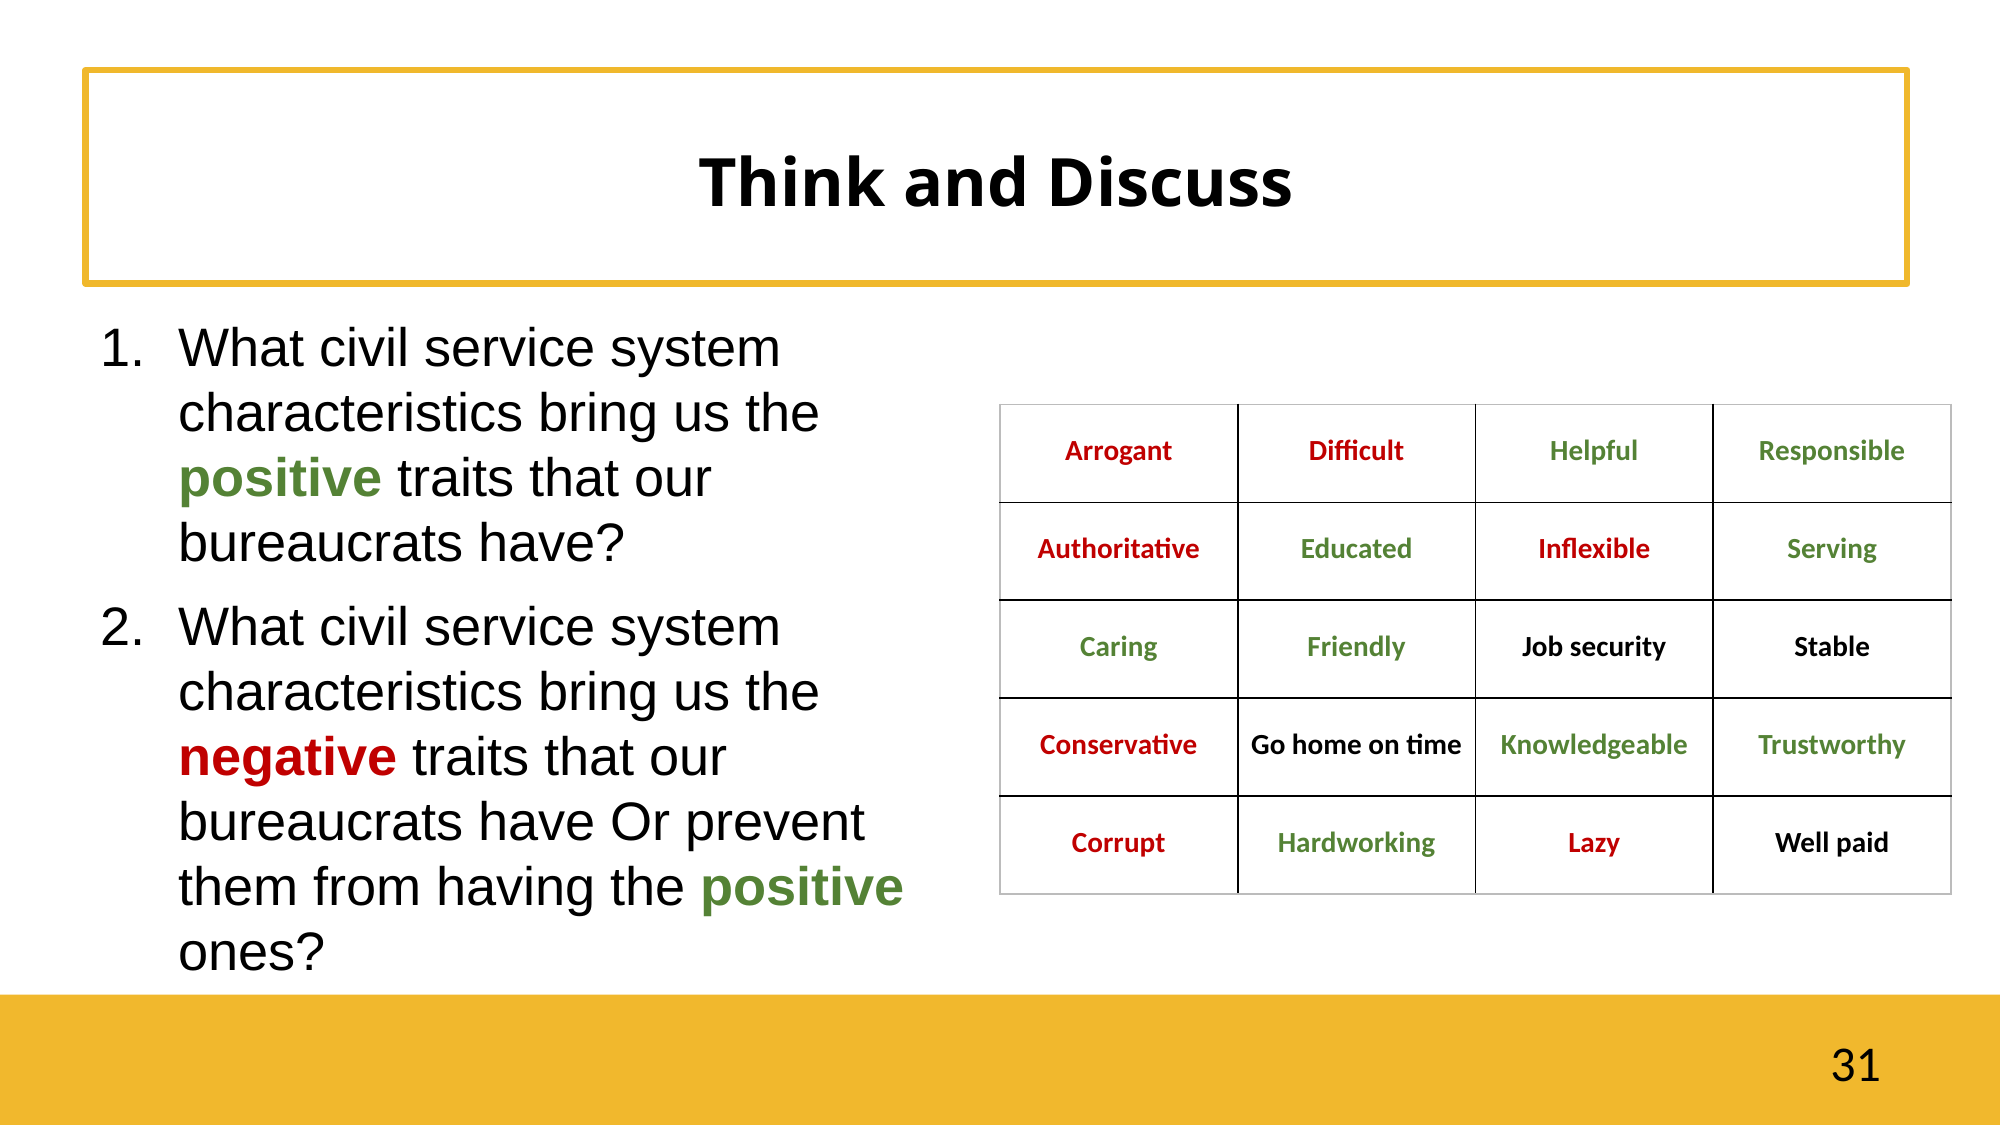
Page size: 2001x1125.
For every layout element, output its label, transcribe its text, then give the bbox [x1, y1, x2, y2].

table_cell Corrupt [1001, 797, 1237, 893]
table_cell Go home on time [1239, 699, 1475, 795]
table_header Responsible [1714, 405, 1950, 502]
table_header Difficult [1239, 405, 1475, 502]
list What civil service system characteristics bring us the positive traits that our bureaucrats have? What civil service system characteristics bring us the negative traits that our bureaucrats have Or prevent them from having the positive ones? [85, 305, 963, 994]
table_cell Serving [1714, 503, 1950, 599]
table_cell Knowledgeable [1476, 699, 1712, 795]
table_cell Caring [1001, 601, 1237, 697]
table_cell Hardworking [1239, 797, 1475, 893]
table_cell Conservative [1001, 699, 1237, 795]
table_header Helpful [1476, 405, 1712, 502]
table_cell Educated [1239, 503, 1475, 599]
table_cell Lazy [1476, 797, 1712, 893]
table_cell Inflexible [1476, 503, 1712, 599]
table_cell Stable [1714, 601, 1950, 697]
table_cell Well paid [1714, 797, 1950, 893]
table_header Arrogant [1001, 405, 1237, 502]
table_cell Job security [1476, 601, 1712, 697]
table_cell Authoritative [1001, 503, 1237, 599]
table_cell Friendly [1239, 601, 1475, 697]
text_box Think and Discuss [85, 70, 1908, 284]
table_cell Trustworthy [1714, 699, 1950, 795]
